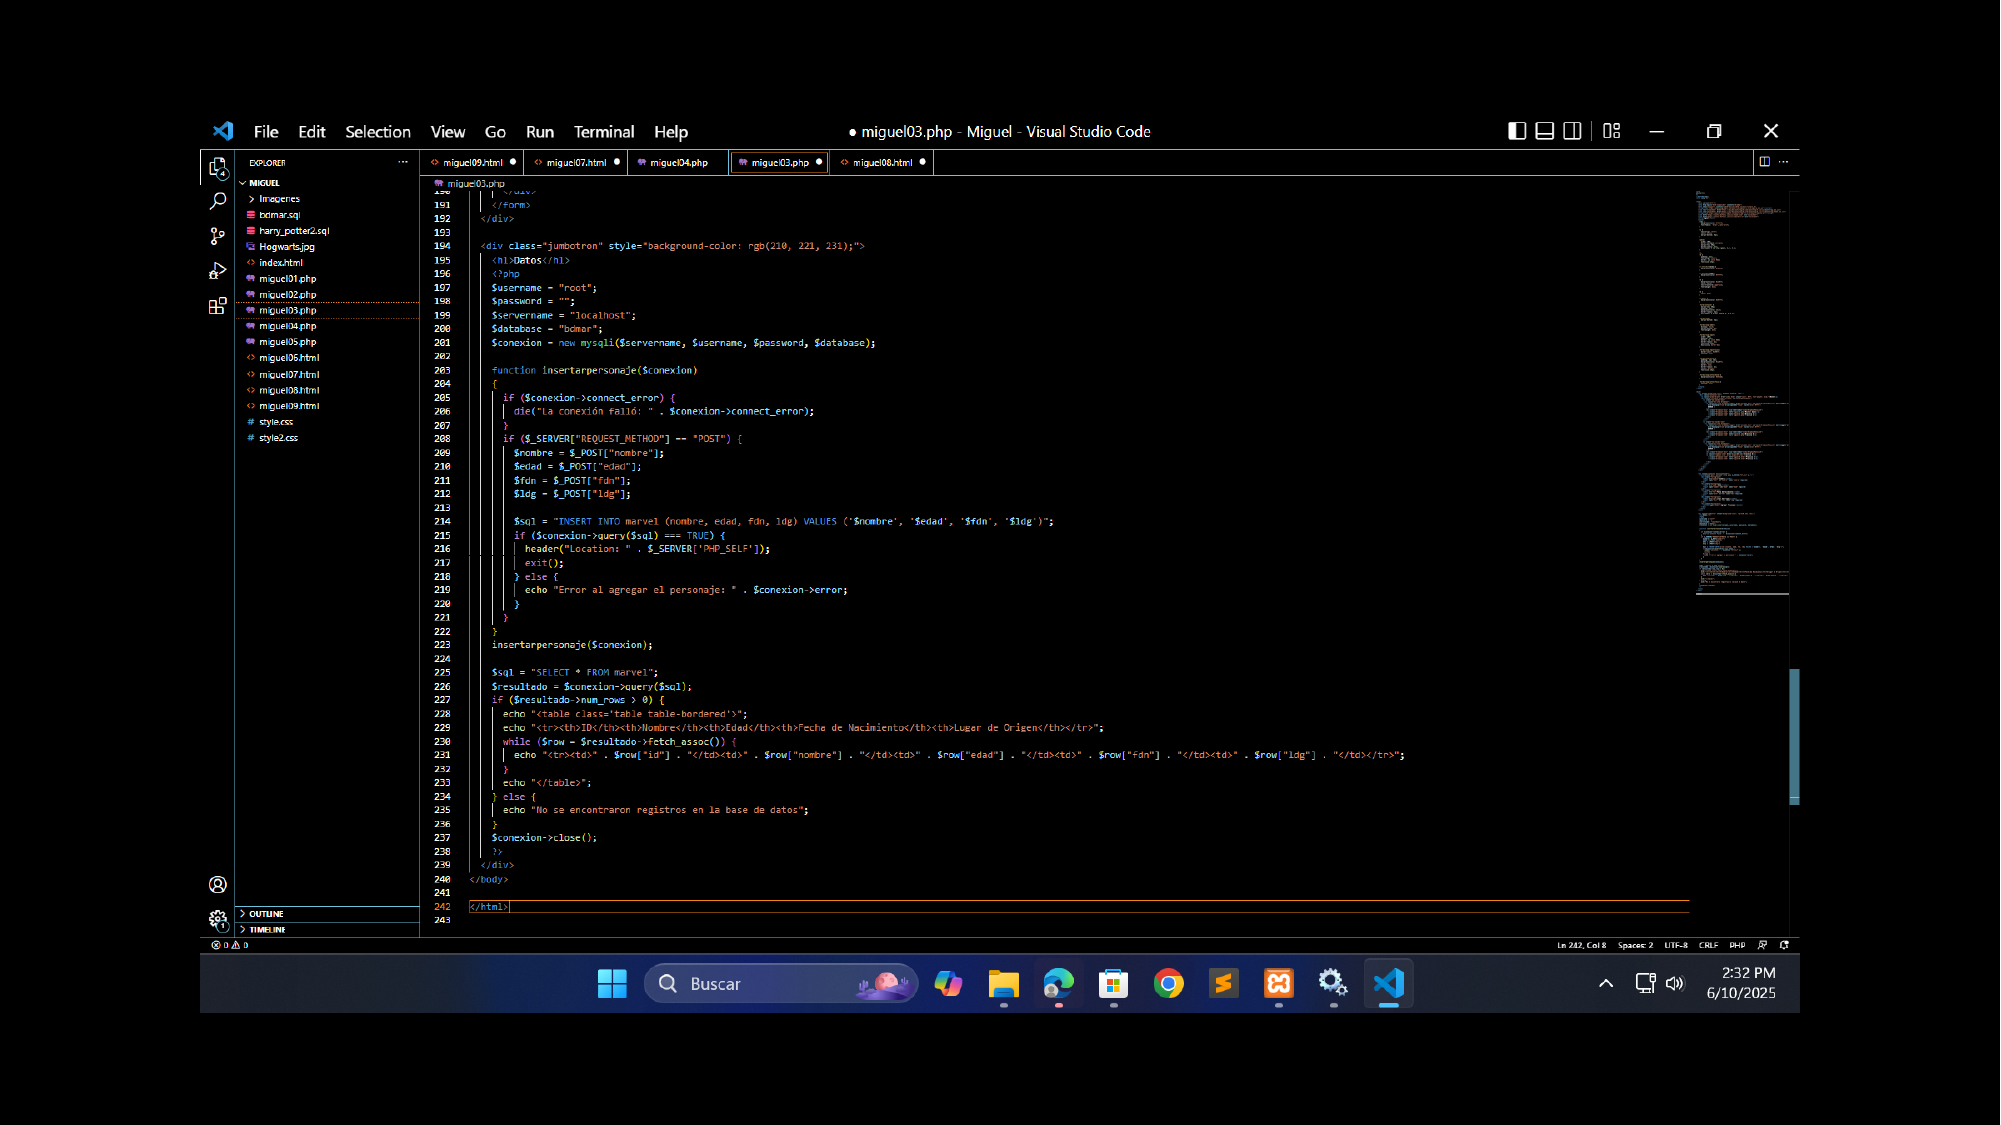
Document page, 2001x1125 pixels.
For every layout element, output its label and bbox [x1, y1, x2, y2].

picture [199, 112, 1800, 1013]
